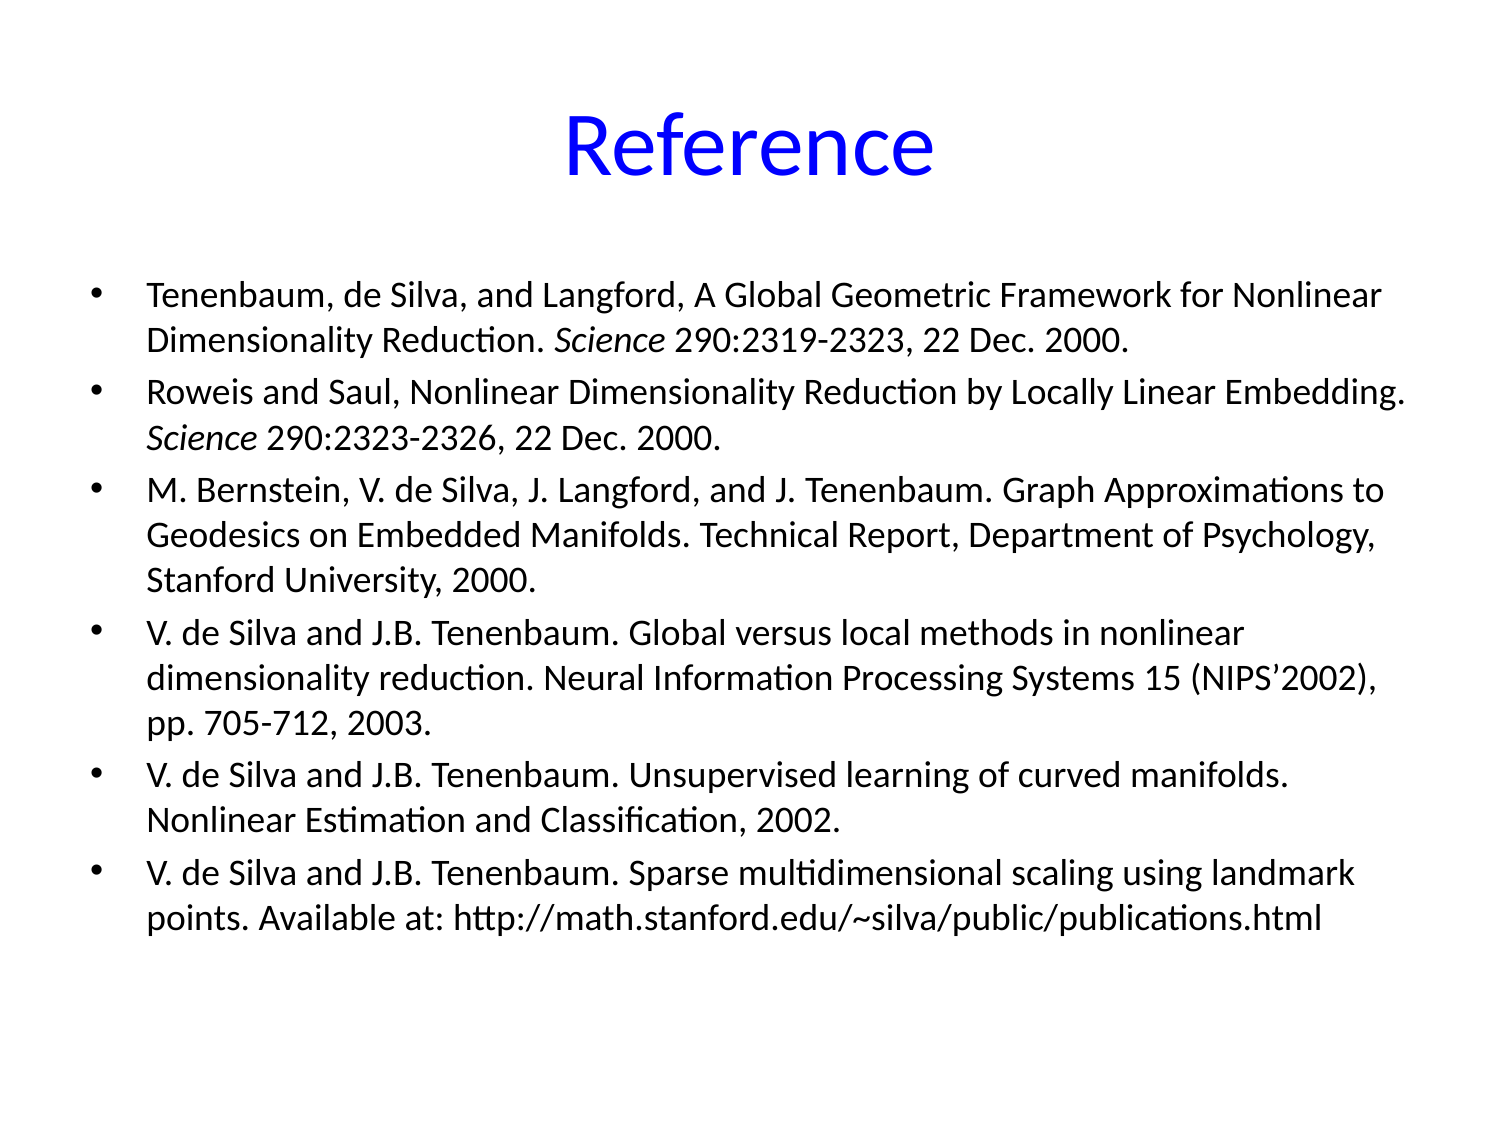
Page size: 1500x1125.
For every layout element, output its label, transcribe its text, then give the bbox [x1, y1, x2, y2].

list Tenenbaum, de Silva, and Langford, A Global Geometric Framework for Nonlinear Dimensionality Reduction. Science 290:2319-2323, 22 Dec. 2000. Roweis and Saul, Nonlinear Dimensionality Reduction by Locally Linear Embedding. Science 290:2323-2326, 22 Dec. 2000. M. Bernstein, V. de Silva, J. Langford, and J. Tenenbaum. Graph Approximations to Geodesics on Embedded Manifolds. Technical Report, Department of Psychology, Stanford University, 2000. V. de Silva and J.B. Tenenbaum. Global versus local methods in nonlinear dimensionality reduction. Neural Information Processing Systems 15 (NIPS’2002), pp. 705-712, 2003. V. de Silva and J.B. Tenenbaum. Unsupervised learning of curved manifolds. Nonlinear Estimation and Classification, 2002. V. de Silva and J.B. Tenenbaum. Sparse multidimensional scaling using landmark points. Available at: http://math.stanford.edu/~silva/public/publications.html [75, 262, 1425, 1005]
title Reference [75, 45, 1425, 233]
